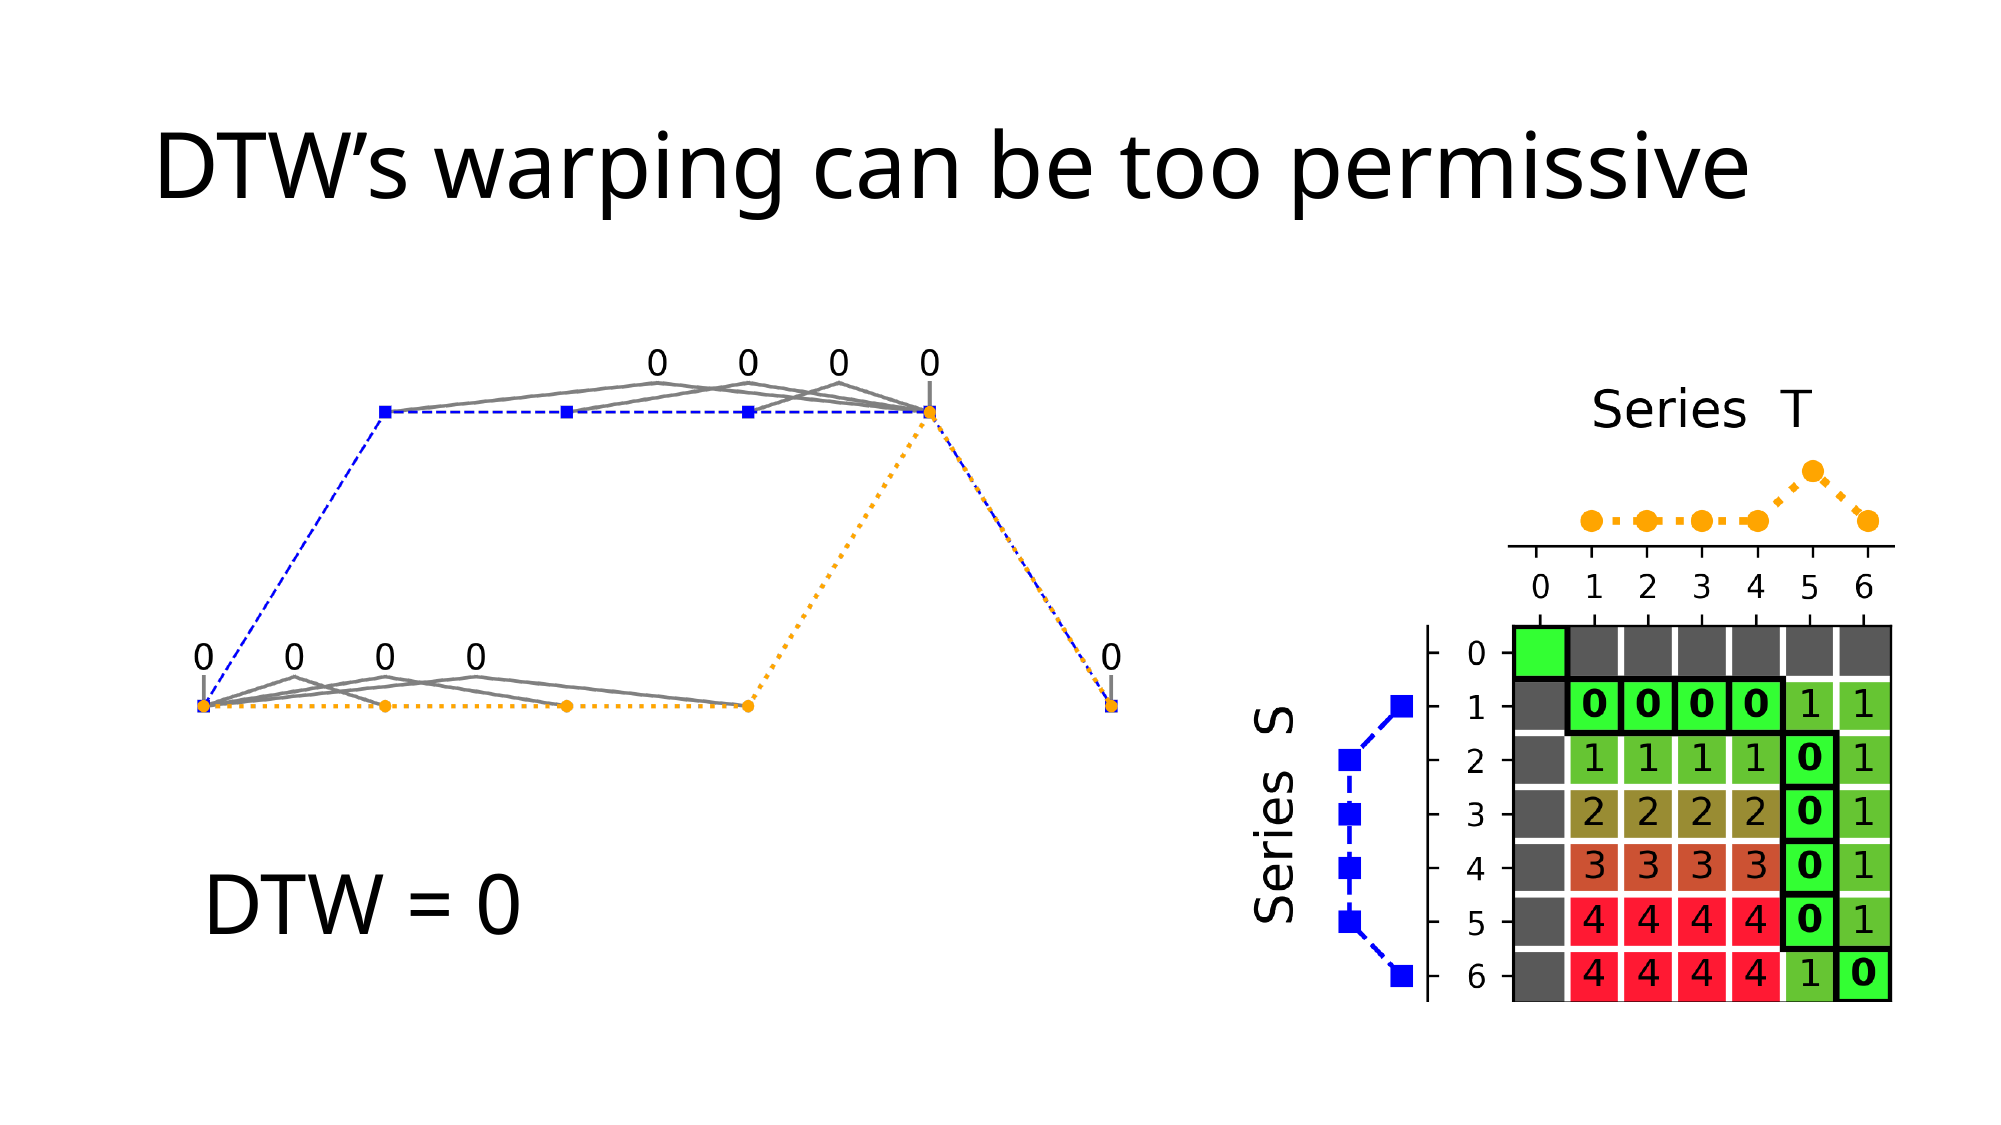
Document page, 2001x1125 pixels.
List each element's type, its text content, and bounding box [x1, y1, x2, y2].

title DTW’s warping can be too permissive [137, 59, 1863, 278]
picture [1252, 386, 1896, 1003]
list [157, 336, 1173, 722]
text_box DTW = 0 [188, 843, 539, 959]
